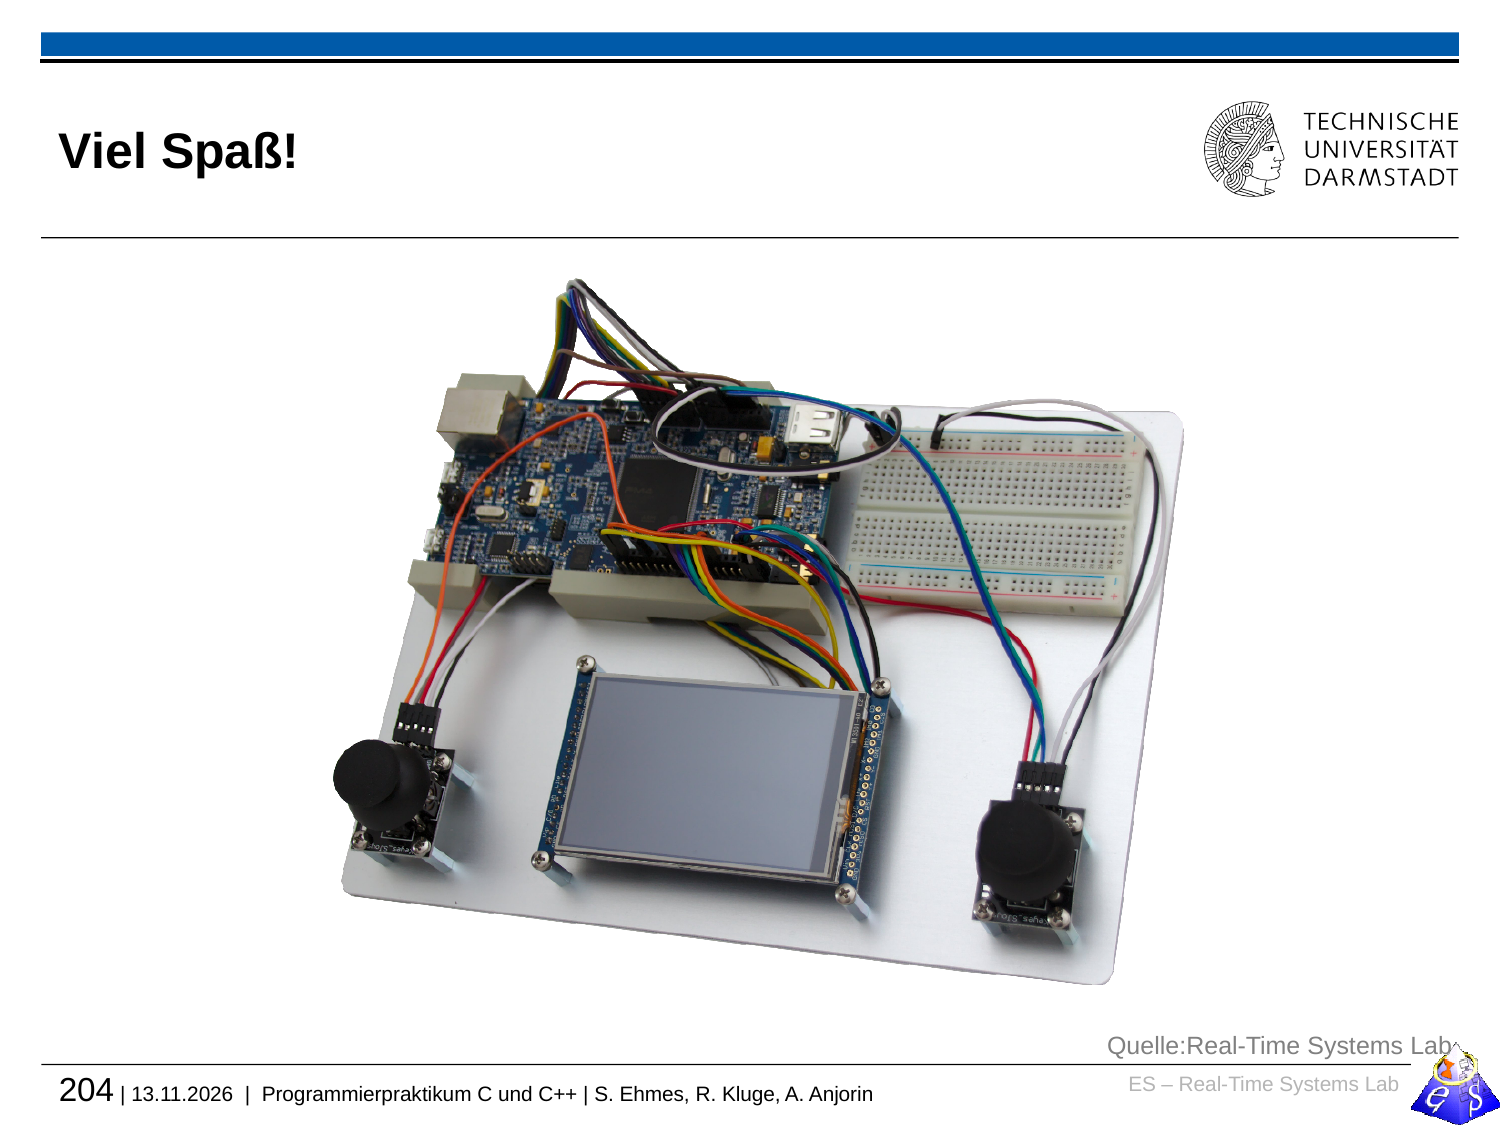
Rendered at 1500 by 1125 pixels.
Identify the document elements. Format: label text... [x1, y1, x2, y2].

picture [1187, 84, 1483, 214]
picture [332, 278, 1184, 985]
text_box Quelle:Real-Time Systems Lab [88, 1024, 1468, 1068]
title Viel Spaß! [58, 80, 1187, 218]
picture [1411, 1041, 1500, 1125]
